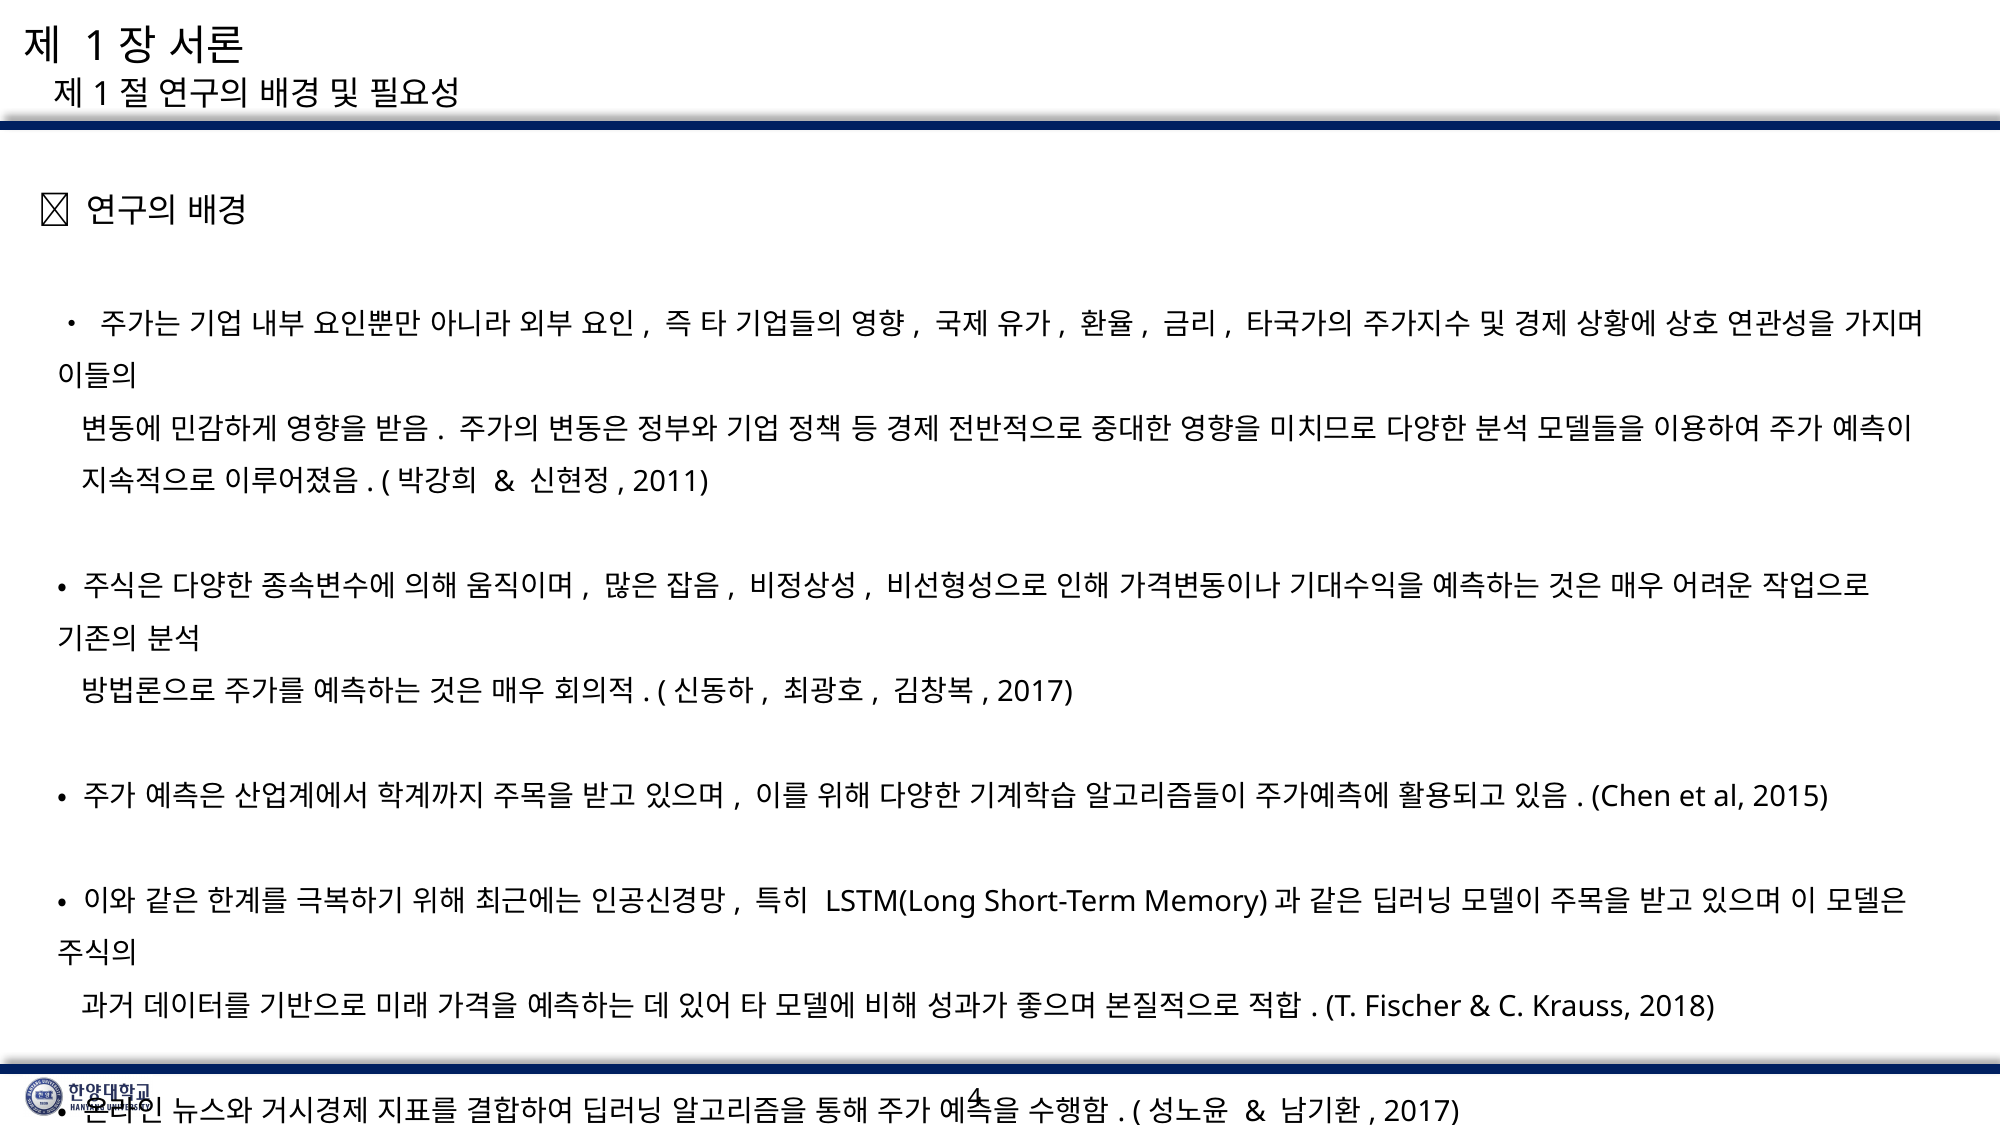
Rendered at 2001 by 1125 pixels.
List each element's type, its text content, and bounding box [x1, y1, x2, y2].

text_box  연구의 배경 [23, 181, 324, 237]
text_box • 주가는 기업 내부 요인뿐만 아니라 외부 요인, 즉 타 기업들의 영향, 국제 유가, 환율, 금리, 타국가의 주가지수 및 경제 상황에 상호 연관성을 가지며 이들의 변동에 민감하게 영향을 받음. 주가의 변동은 정부와 기업 정책 등 경제 전반적으로 중대한 영향을 미치므로 다양한 분석 모델들을 이용하여 주가 예측이 지속적으로 이루어졌음. (박강희 & 신현정, 2011) • 주식은 다양한 종속변수에 의해 움직이며, 많은 잡음, 비정상성, 비선형성으로 인해 가격변동이나 기대수익을 예측하는 것은 매우 어려운 작업으로 기존의 분석 방법론으로 주가를 예측하는 것은 매우 회의적. (신동하, 최광호, 김창복, 2017) • 주가 예측은 산업계에서 학계까지 주목을 받고 있으며, 이를 위해 다양한 기계학습 알고리즘들이 주가예측에 활용되고 있음. (Chen et al, 2015) • 이와 같은 한계를 극복하기 위해 최근에는 인공신경망, 특히 LSTM(Long Short-Term Memory)과 같은 딥러닝 모델이 주목을 받고 있으며 이 모델은 주식의 과거 데이터를 기반으로 미래 가격을 예측하는 데 있어 타 모델에 비해 성과가 좋으며 본질적으로 적합. (T. Fischer & C. Krauss, 2018) • 온라인 뉴스와 거시경제 지표를 결합하여 딥러닝 알고리즘을 통해 주가 예측을 수행함. (성노윤 & 남기환, 2017) [43, 1069, 1957, 1125]
text_box 4 [952, 1074, 1000, 1120]
text_box 제 1장 서론 제1절 연구의 배경 및 필요성 [9, 10, 744, 110]
picture [23, 1075, 153, 1118]
text_box • 주가는 기업 내부 요인뿐만 아니라 외부 요인, 즉 타 기업들의 영향, 국제 유가, 환율, 금리, 타국가의 주가지수 및 경제 상황에 상호 연관성을 가지며 이들의 변동에 민감하게 영향을 받음. 주가의 변동은 정부와 기업 정책 등 경제 전반적으로 중대한 영향을 미치므로 다양한 분석 모델들을 이용하여 주가 예측이 지속적으로 이루어졌음. (박강희 & 신현정, 2011) • 주식은 다양한 종속변수에 의해 움직이며, 많은 잡음, 비정상성, 비선형성으로 인해 가격변동이나 기대수익을 예측하는 것은 매우 어려운 작업으로 기존의 분석 방법론으로 주가를 예측하는 것은 매우 회의적. (신동하, 최광호, 김창복, 2017) • 주가 예측은 산업계에서 학계까지 주목을 받고 있으며, 이를 위해 다양한 기계학습 알고리즘들이 주가예측에 활용되고 있음. (Chen et al, 2015) • 이와 같은 한계를 극복하기 위해 최근에는 인공신경망, 특히 LSTM(Long Short-Term Memory)과 같은 딥러닝 모델이 주목을 받고 있으며 이 모델은 주식의 과거 데이터를 기반으로 미래 가격을 예측하는 데 있어 타 모델에 비해 성과가 좋으며 본질적으로 적합. (T. Fischer & C. Krauss, 2018) • 온라인 뉴스와 거시경제 지표를 결합하여 딥러닝 알고리즘을 통해 주가 예측을 수행함. (성노윤 & 남기환, 2017) [43, 280, 1957, 1068]
